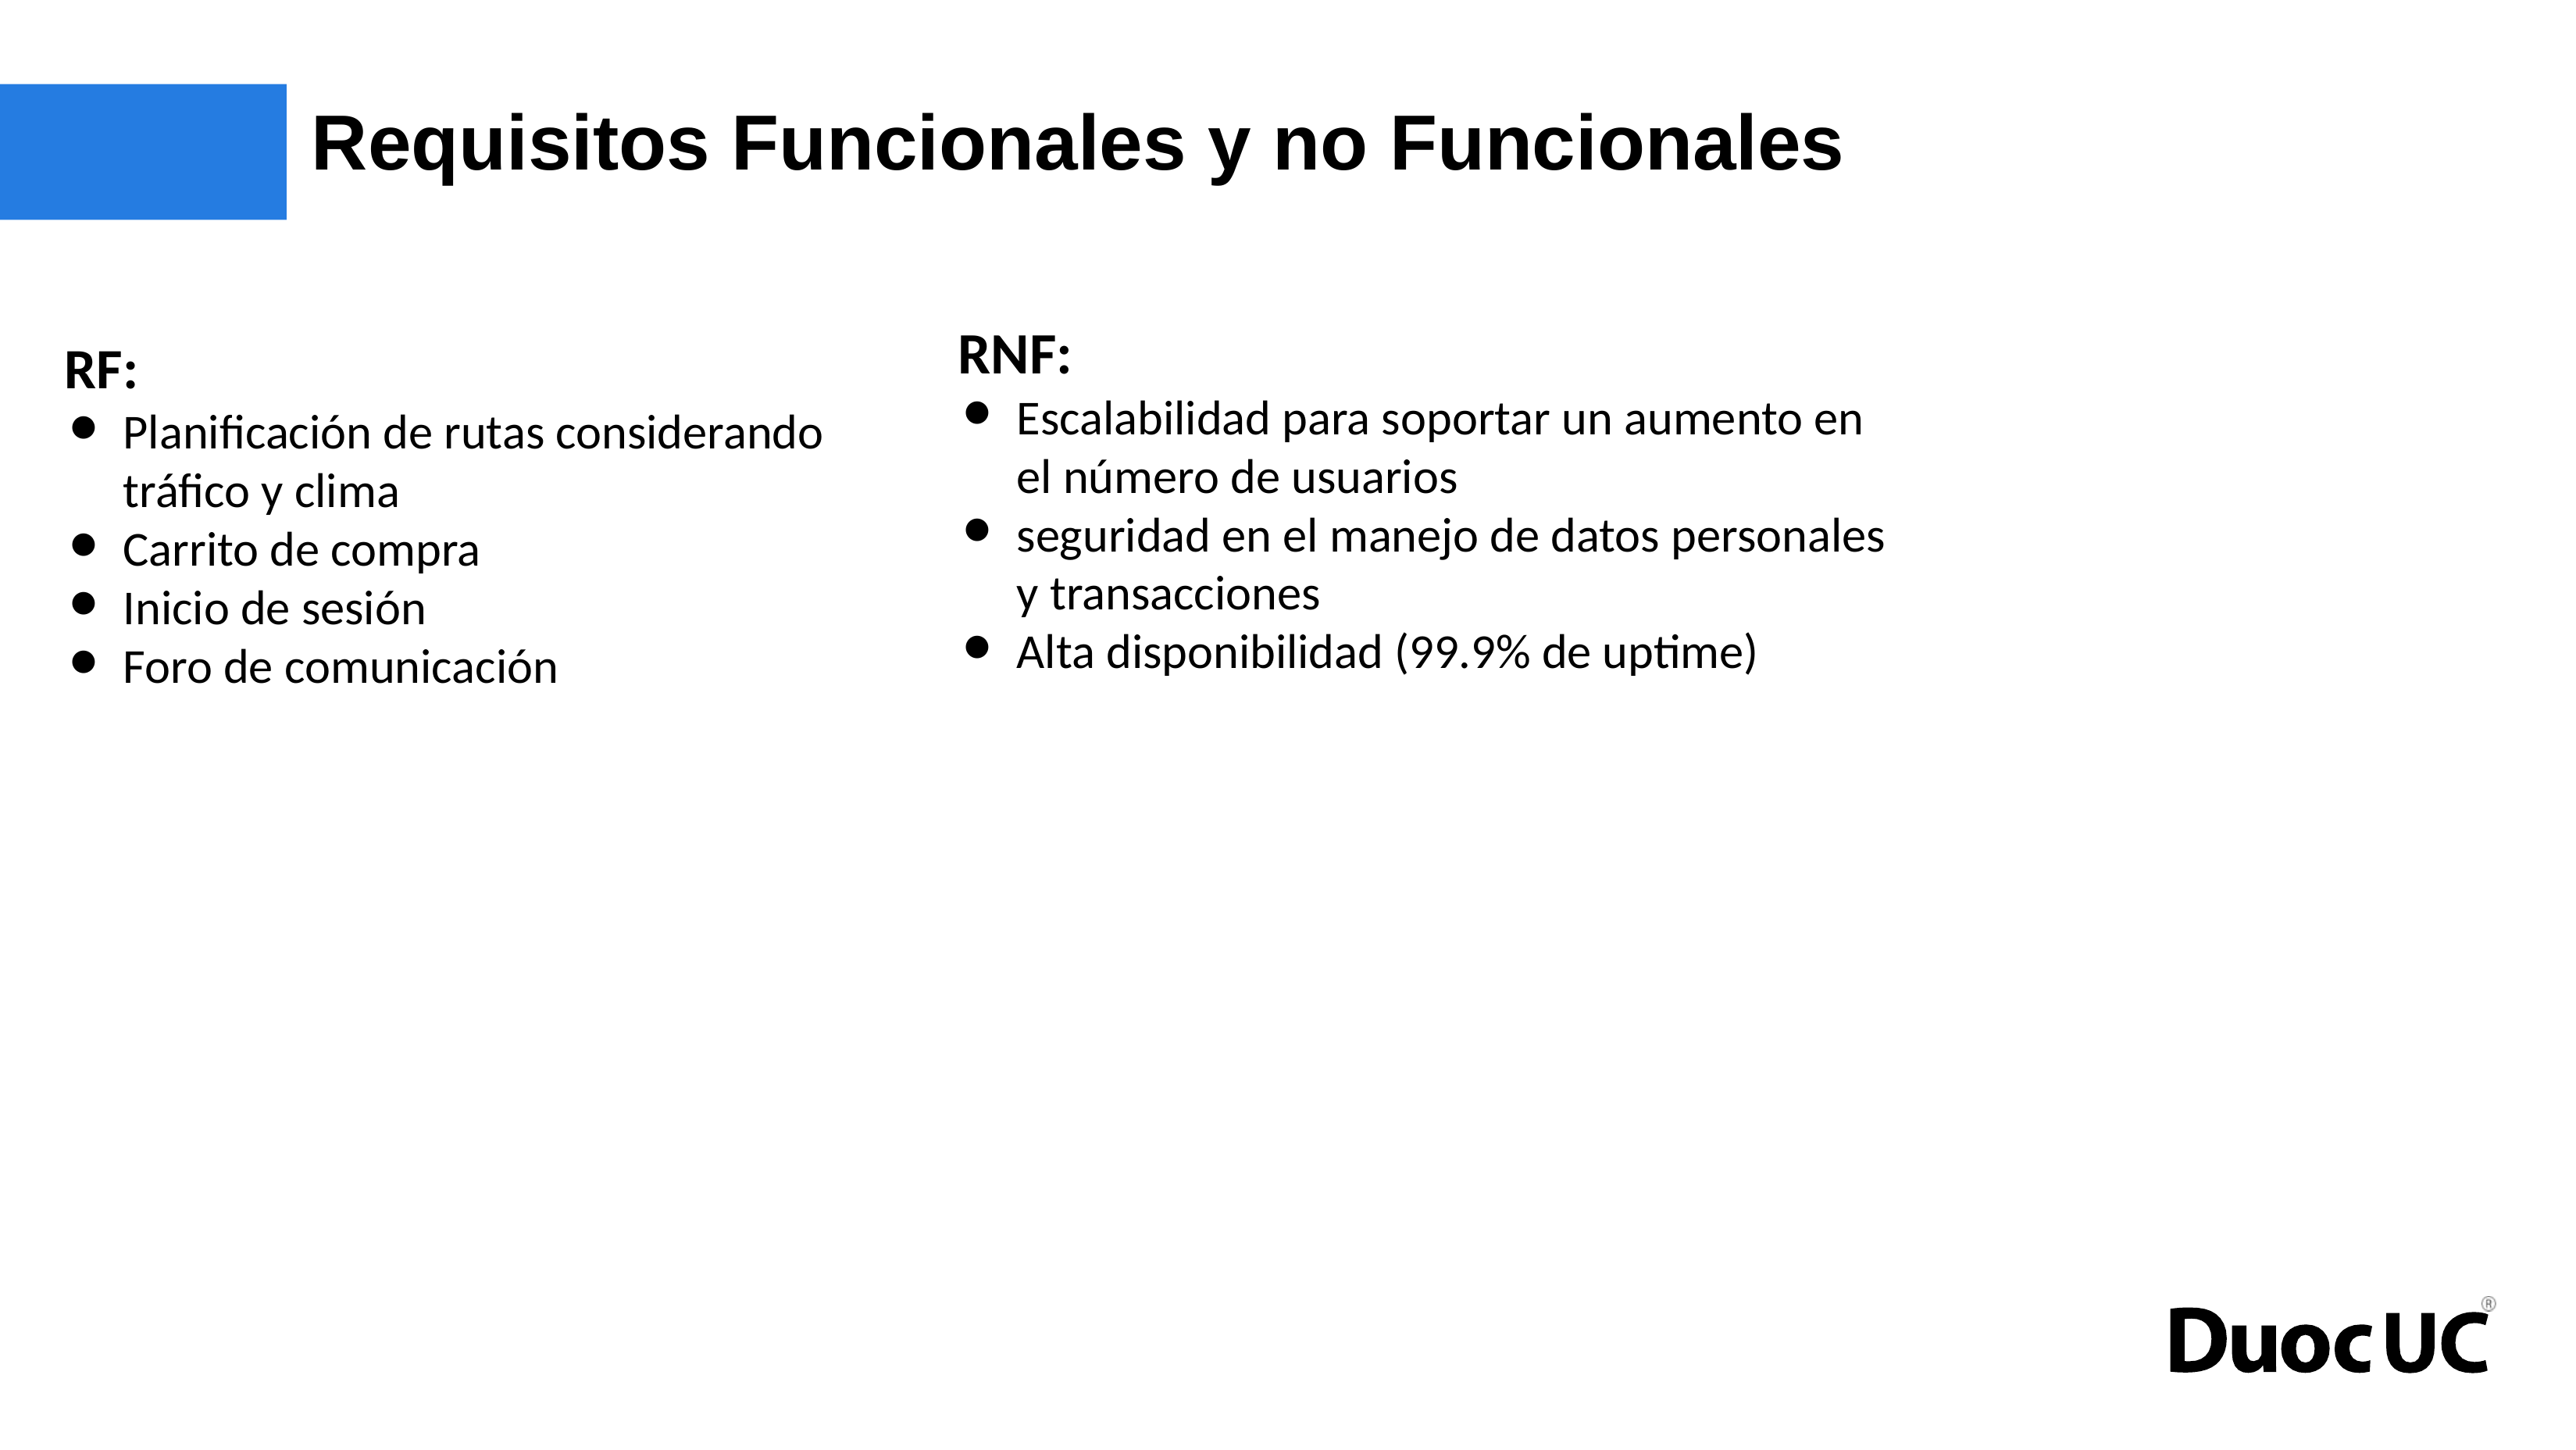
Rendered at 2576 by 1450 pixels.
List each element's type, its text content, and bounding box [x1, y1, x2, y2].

text_box RF: Planificación de rutas considerando tráfico y clima Carrito de compra Inicio de sesión Foro de comunicación [52, 320, 947, 747]
title Requisitos Funcionales y no Funcionales [311, 91, 2489, 334]
text_box RNF: Escalabilidad para soportar un aumento en el número de usuarios seguridad en el manejo de datos personales y transacciones Alta disponibilidad (99.9% de uptime) [946, 303, 1901, 730]
picture [2481, 1296, 2496, 1312]
